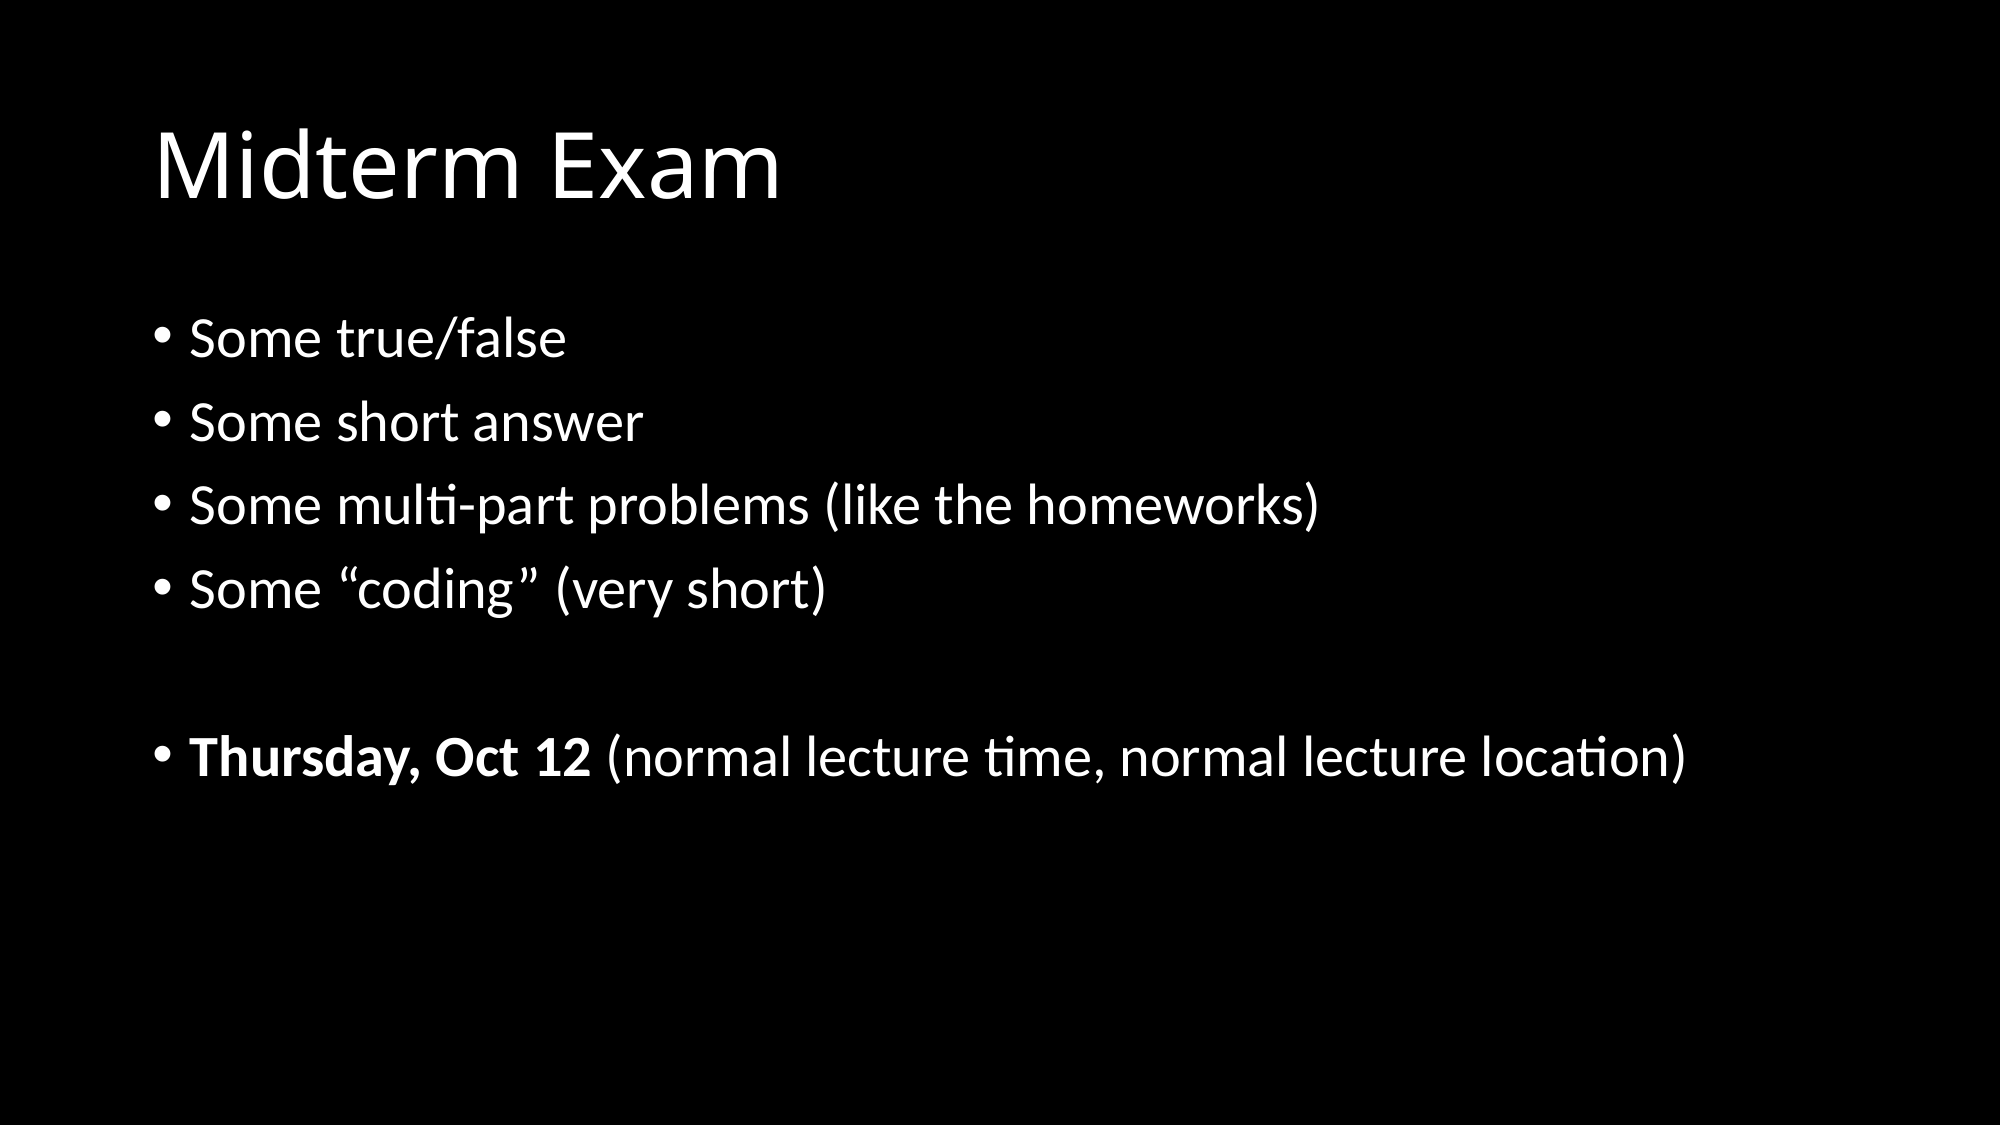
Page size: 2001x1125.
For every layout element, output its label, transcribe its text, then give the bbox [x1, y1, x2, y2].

list Some true/false Some short answer Some multi-part problems (like the homeworks) Some “coding” (very short) Thursday, Oct 12 (normal lecture time, normal lecture location) [137, 299, 1863, 1014]
title Midterm Exam [137, 59, 1863, 278]
